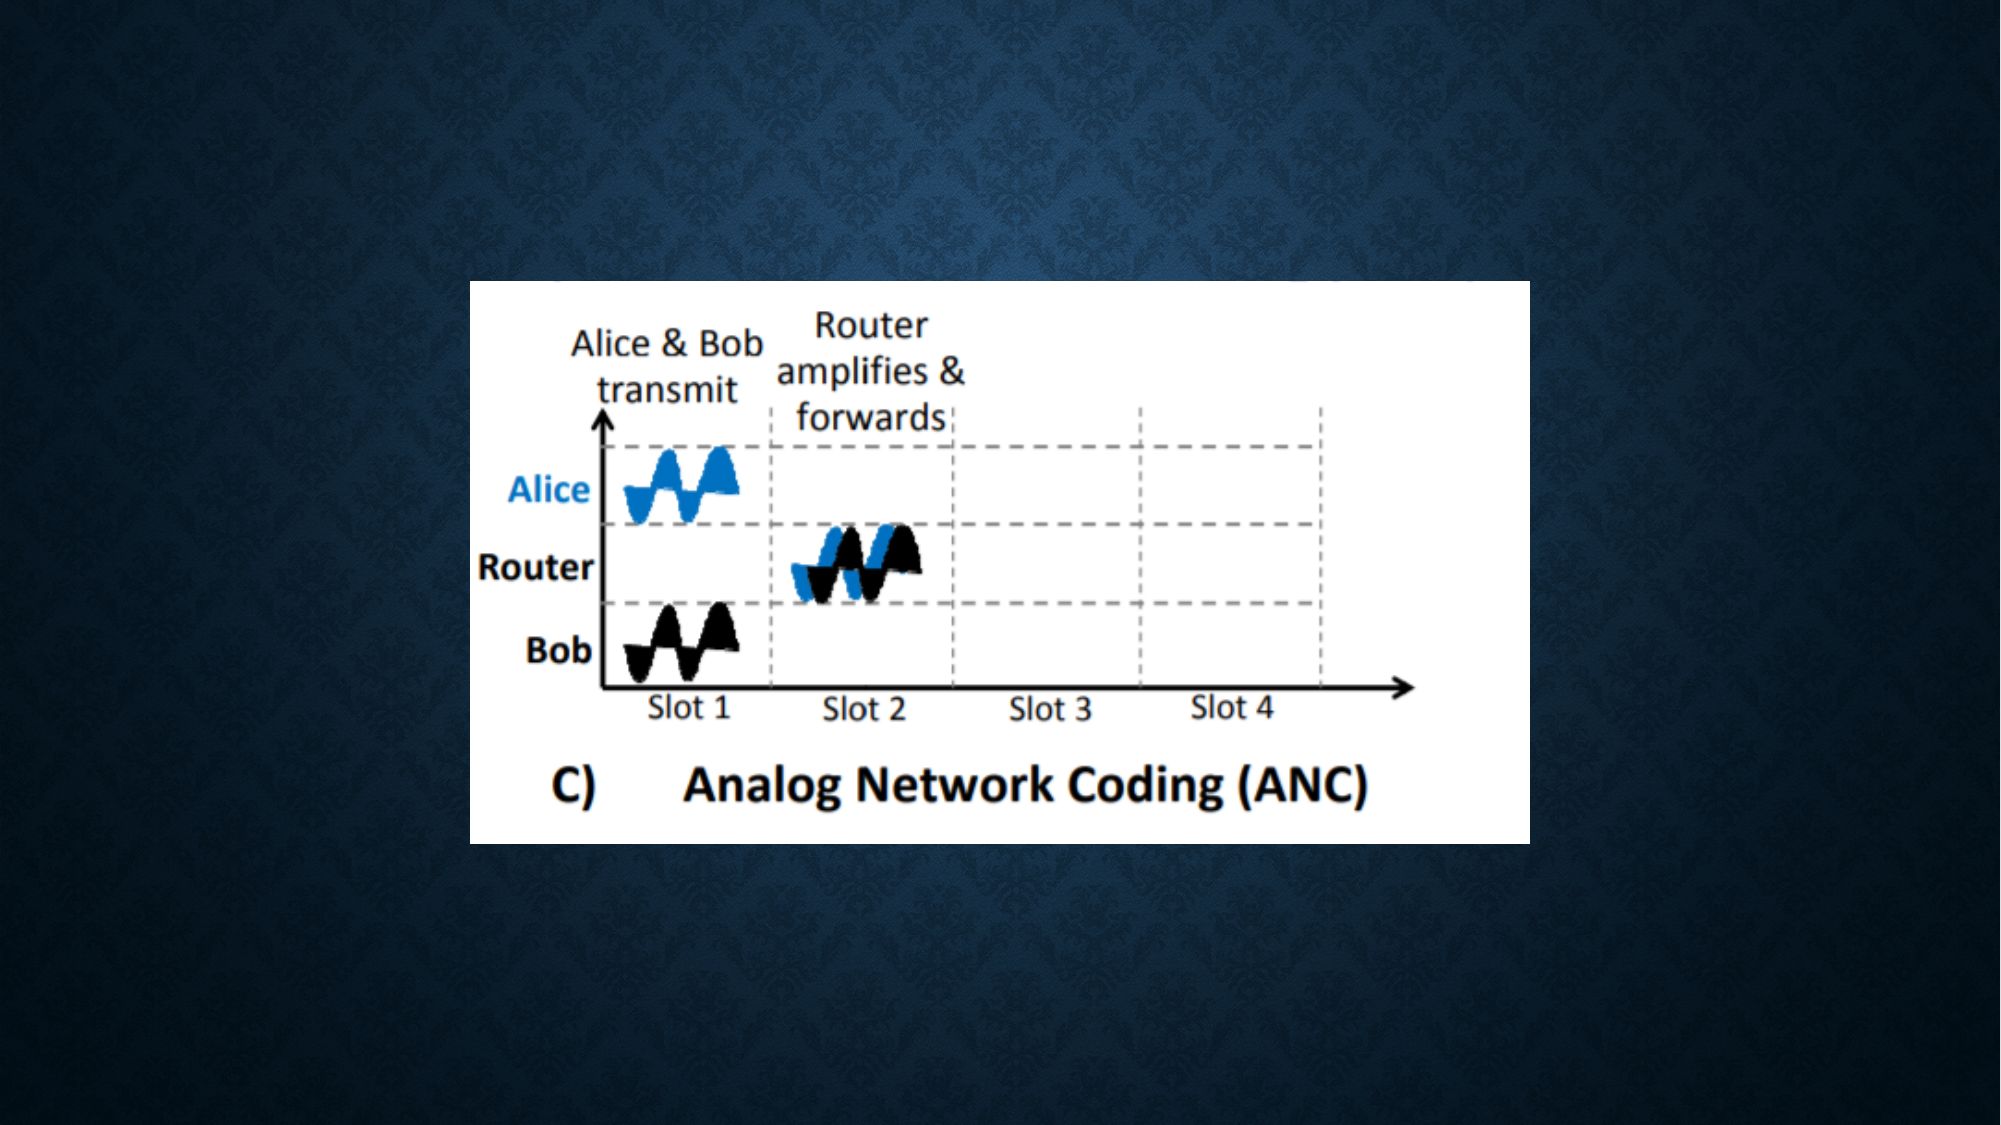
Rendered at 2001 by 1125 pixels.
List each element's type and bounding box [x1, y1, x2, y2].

list [469, 281, 1531, 844]
